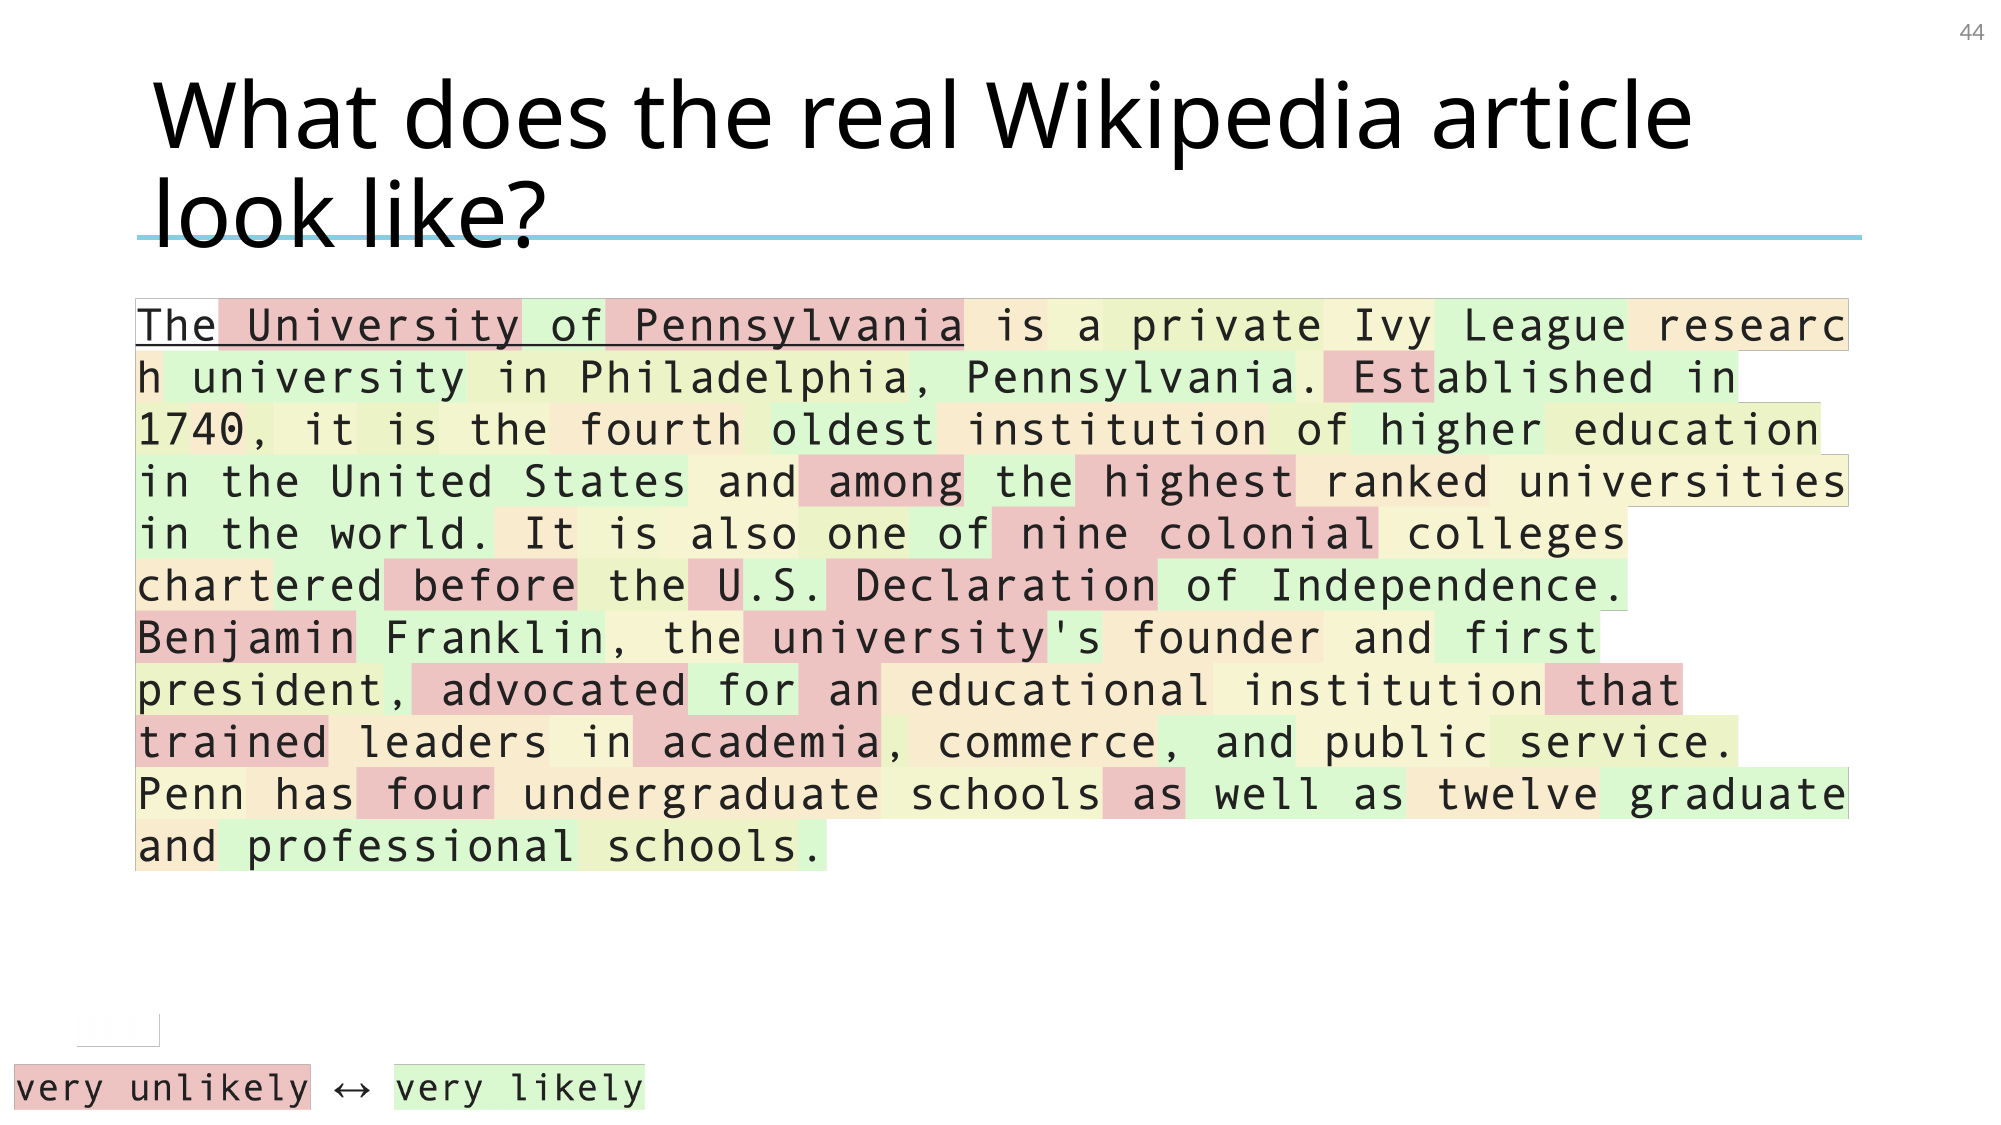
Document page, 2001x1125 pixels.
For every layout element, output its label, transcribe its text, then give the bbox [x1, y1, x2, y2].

title What does the real Wikipedia article look like? [137, 59, 1883, 278]
picture [130, 293, 1862, 977]
picture [10, 1013, 725, 1125]
slide_number 44 [1550, 0, 2000, 61]
